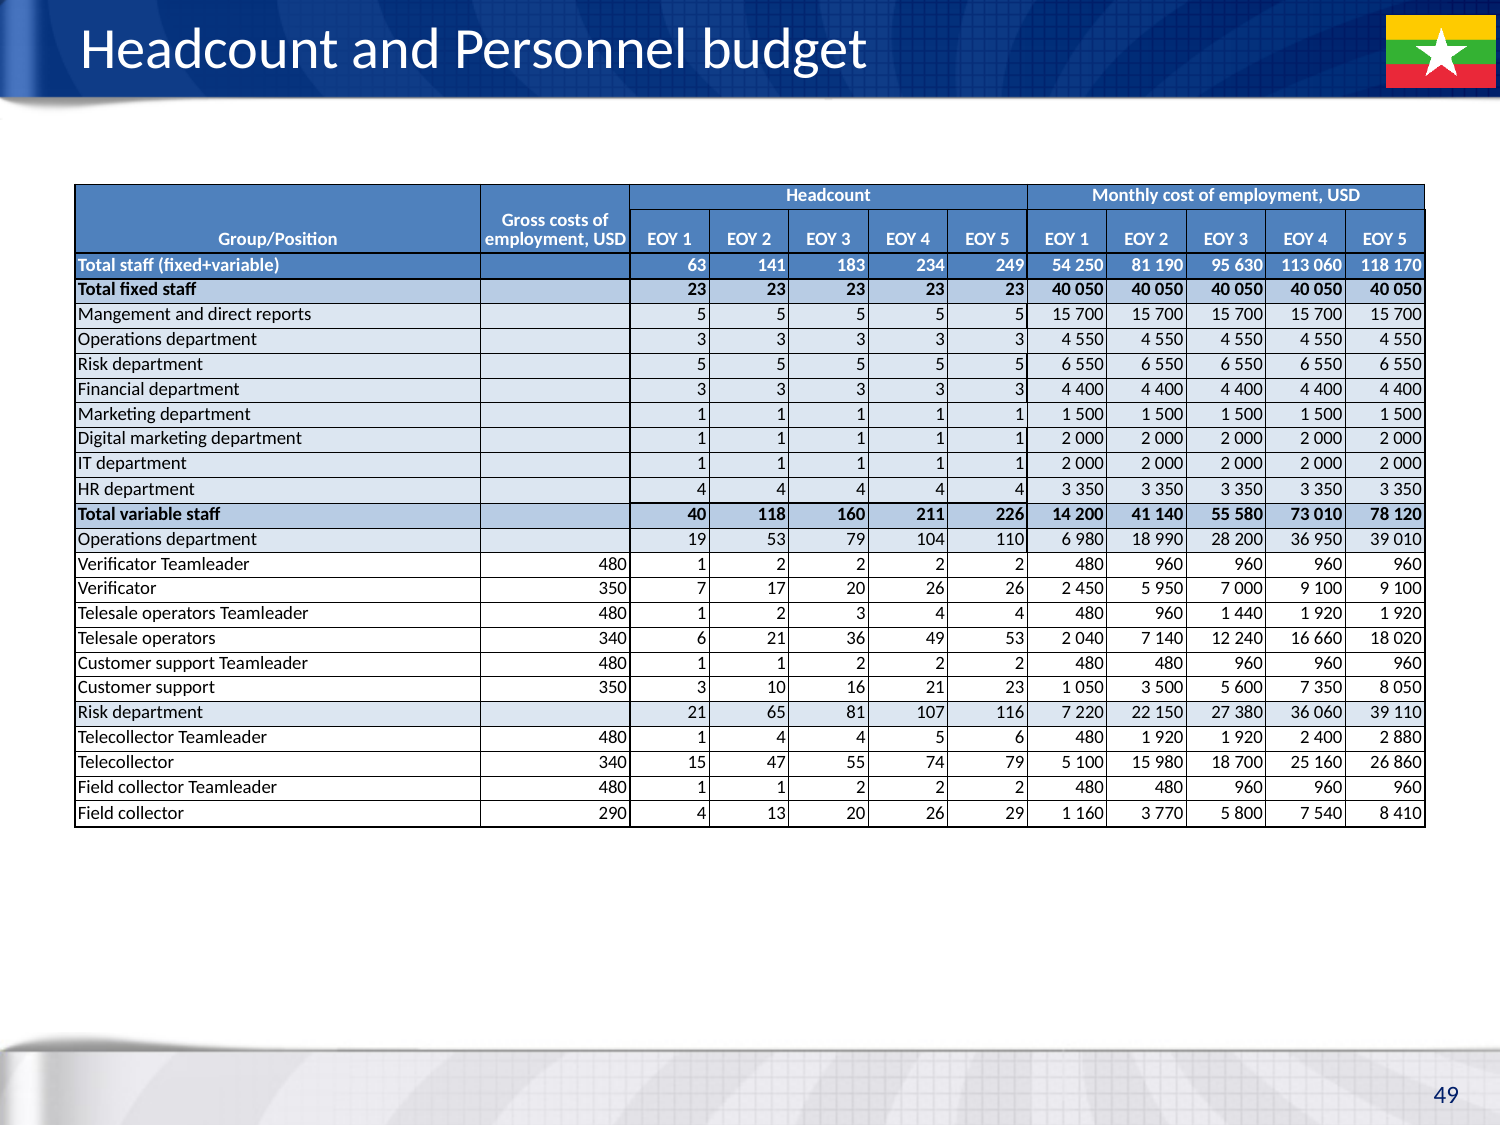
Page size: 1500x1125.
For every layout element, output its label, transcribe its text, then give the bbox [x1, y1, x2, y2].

table_cell 47 [710, 752, 788, 776]
table_cell 81 [789, 702, 868, 726]
table_cell 141 [710, 254, 788, 278]
table_cell 960 [1107, 603, 1186, 627]
table_cell 3 350 [1187, 478, 1265, 503]
table_cell 5 [789, 354, 868, 378]
table_cell 2 [948, 553, 1027, 577]
table_cell 2 [710, 603, 788, 627]
table_cell 5 [948, 304, 1026, 328]
table_cell 1 [869, 428, 947, 452]
table_cell 3 500 [1107, 677, 1186, 701]
table_cell 5 [869, 354, 947, 378]
table_cell 183 [789, 254, 868, 278]
table_cell 40 050 [1028, 280, 1106, 303]
table_cell 960 [1346, 553, 1424, 577]
table_cell 3 [948, 379, 1026, 402]
table_cell [481, 478, 629, 503]
table_cell 39 110 [1346, 702, 1424, 726]
table_cell 8 410 [1346, 801, 1424, 826]
table_cell 1 500 [1028, 403, 1106, 427]
table_cell 10 [710, 677, 788, 701]
table_cell 480 [1028, 727, 1106, 751]
table_cell 2 000 [1107, 428, 1186, 452]
table_cell 3 [869, 329, 947, 353]
table_cell 1 [631, 603, 709, 627]
table_cell 2 000 [1028, 428, 1106, 452]
table_cell Operations department [76, 529, 480, 552]
table_cell 3 [710, 379, 788, 402]
table_cell 26 [869, 801, 947, 826]
table_cell 15 700 [1028, 304, 1106, 328]
table_cell Total fixed staff [76, 280, 480, 303]
table_cell Field collector Teamleader [76, 777, 480, 800]
table_cell 960 [1266, 653, 1345, 676]
table_cell 1 [789, 403, 868, 427]
table_cell [481, 379, 629, 402]
table_cell 480 [481, 777, 629, 800]
table_cell Financial department [76, 379, 480, 402]
table_cell EOY 5 [948, 210, 1026, 252]
table_cell 1 920 [1346, 603, 1424, 627]
table_cell 2 [869, 653, 947, 676]
table_cell 960 [1346, 653, 1424, 676]
table_cell 3 [710, 329, 788, 353]
table_cell 2 000 [1187, 428, 1265, 452]
table_cell 4 [710, 727, 788, 751]
title Headcount and Personnel budget [64, 19, 1404, 71]
table_cell 480 [1107, 777, 1186, 800]
table_cell 1 [869, 403, 947, 427]
table_cell 350 [481, 578, 629, 602]
table_cell 21 [710, 628, 788, 652]
table_cell 28 200 [1187, 529, 1265, 552]
table_cell 21 [631, 702, 709, 726]
table_cell Verificator [76, 578, 480, 602]
table_cell 1 [869, 453, 947, 477]
table_cell [481, 428, 629, 452]
table_cell 6 [948, 727, 1027, 751]
table_cell 4 550 [1187, 329, 1265, 353]
table_cell 49 [869, 628, 947, 652]
table_cell Telecollector Teamleader [76, 727, 480, 751]
table_cell 4 [869, 478, 947, 502]
table_cell 8 050 [1346, 677, 1424, 701]
table_cell 1 [631, 428, 709, 452]
table_cell 1 [948, 403, 1027, 427]
table_cell 19 [631, 529, 709, 552]
table_cell 5 [710, 354, 788, 378]
table_cell 2 000 [1266, 428, 1345, 452]
table_cell 1 500 [1346, 403, 1424, 427]
table_cell 1 [789, 428, 868, 452]
table_cell 2 [789, 777, 868, 800]
table_cell 4 550 [1107, 329, 1186, 353]
table_cell 3 [631, 677, 709, 701]
table_cell 23 [948, 677, 1027, 701]
table_cell [481, 304, 629, 328]
table_cell Telecollector [76, 752, 480, 776]
table_cell 3 350 [1107, 478, 1186, 503]
table_cell 36 [789, 628, 868, 652]
table_cell EOY 1 [1028, 210, 1106, 252]
table_cell 54 250 [1028, 254, 1106, 278]
table_cell 5 100 [1028, 752, 1106, 776]
table_cell 1 500 [1107, 403, 1186, 427]
table_cell EOY 3 [789, 210, 868, 252]
table_cell 2 880 [1346, 727, 1424, 751]
table_cell 5 600 [1187, 677, 1265, 701]
table_cell 53 [710, 529, 788, 552]
table_cell 2 000 [1107, 453, 1186, 477]
table_cell 36 060 [1266, 702, 1345, 726]
table_cell 5 [789, 304, 868, 328]
table_cell 1 [631, 453, 709, 477]
table_header Group/Position [76, 185, 480, 252]
table_cell 1 [631, 403, 709, 427]
table_cell 6 550 [1346, 354, 1424, 378]
table_cell 1 920 [1266, 603, 1345, 627]
table_header Monthly cost of employment, USD [1028, 185, 1424, 209]
table_cell 5 [948, 354, 1026, 378]
table_cell 480 [481, 553, 629, 577]
table_cell 15 [631, 752, 709, 776]
table_cell 480 [1028, 777, 1106, 800]
table_cell 960 [1346, 777, 1424, 800]
table_cell 116 [948, 702, 1027, 726]
table_cell 5 800 [1187, 801, 1265, 826]
table_cell 118 170 [1346, 254, 1424, 278]
table_cell 7 [631, 578, 709, 602]
table_cell 40 050 [1266, 280, 1345, 303]
table_cell 2 [789, 653, 868, 676]
table_cell 18 990 [1107, 529, 1186, 552]
table_cell 55 580 [1187, 504, 1265, 528]
table_cell 2 400 [1266, 727, 1345, 751]
table_cell 340 [481, 628, 629, 652]
table_cell 63 [631, 254, 709, 278]
table_cell 1 [710, 653, 788, 676]
table_cell Marketing department [76, 403, 480, 427]
table_cell 3 [789, 603, 868, 627]
table_cell 7 000 [1187, 578, 1265, 602]
table_cell Mangement and direct reports [76, 304, 480, 328]
table_cell Verificator Teamleader [76, 553, 480, 577]
table_cell [481, 702, 629, 726]
table_cell 7 540 [1266, 801, 1345, 826]
table_cell 4 [869, 603, 947, 627]
table_cell IT department [76, 453, 480, 477]
table_cell 3 350 [1266, 478, 1345, 503]
table_cell 960 [1266, 777, 1345, 800]
table_cell [481, 329, 629, 353]
table_cell 25 160 [1266, 752, 1345, 776]
table_cell 1 920 [1107, 727, 1186, 751]
table_cell 5 [631, 304, 709, 328]
table_cell 960 [1266, 553, 1345, 577]
table_cell 480 [481, 603, 629, 627]
table_cell 1 [948, 453, 1026, 477]
table_cell 960 [1187, 777, 1265, 800]
table_cell 18 020 [1346, 628, 1424, 652]
table_cell 480 [1107, 653, 1186, 676]
table_cell 118 [710, 504, 788, 528]
table_cell 5 [869, 304, 947, 328]
table_cell Risk department [76, 702, 480, 726]
table_cell 6 550 [1107, 354, 1186, 378]
table_cell 4 [789, 727, 868, 751]
table_cell 39 010 [1346, 529, 1424, 552]
table_cell 4 400 [1187, 379, 1265, 402]
table_cell 350 [481, 677, 629, 701]
table_cell 5 [631, 354, 709, 378]
table_cell 6 550 [1028, 354, 1106, 378]
table_cell 12 240 [1187, 628, 1265, 652]
picture [0, 0, 1500, 120]
table_cell 20 [789, 801, 868, 826]
table_cell 40 050 [1346, 280, 1424, 303]
table_cell 15 700 [1346, 304, 1424, 328]
table_cell 26 860 [1346, 752, 1424, 776]
table_cell [481, 403, 629, 427]
table_cell 14 200 [1028, 504, 1106, 528]
table_cell 1 500 [1187, 403, 1265, 427]
table_cell 23 [710, 280, 788, 303]
table_cell 29 [948, 801, 1027, 826]
table_cell 2 040 [1028, 628, 1106, 652]
table_cell 1 [710, 403, 788, 427]
table_cell 480 [481, 653, 629, 676]
table_cell 55 [789, 752, 868, 776]
table_cell 2 [710, 553, 788, 577]
table_cell 113 060 [1266, 254, 1345, 278]
table_cell 5 [869, 727, 947, 751]
table_cell 1 050 [1028, 677, 1106, 701]
table_cell EOY 2 [710, 210, 788, 252]
slide_number 49 [1356, 1070, 1475, 1117]
table_cell EOY 4 [1266, 210, 1345, 252]
table_cell 2 000 [1028, 453, 1106, 477]
table_cell 4 [948, 478, 1026, 502]
table_cell 2 [869, 553, 947, 577]
table_cell 2 000 [1266, 453, 1345, 477]
table_cell 40 [631, 504, 709, 528]
table_cell 4 550 [1346, 329, 1424, 353]
table_cell Telesale operators Teamleader [76, 603, 480, 627]
table_cell 6 980 [1028, 529, 1106, 552]
table_cell Total variable staff [76, 504, 480, 528]
table_cell 78 120 [1346, 504, 1424, 528]
table_cell EOY 1 [631, 210, 709, 252]
table_cell 15 700 [1266, 304, 1345, 328]
table_cell 79 [789, 529, 868, 552]
table_cell [481, 529, 629, 552]
table_cell 4 [631, 478, 709, 502]
table_cell 1 [631, 777, 709, 800]
table_cell 95 630 [1187, 254, 1265, 278]
table_cell 2 000 [1346, 453, 1424, 477]
table_header Gross costs of employment, USD [481, 185, 629, 252]
table_cell 5 950 [1107, 578, 1186, 602]
table_header Headcount [630, 185, 1027, 209]
table_cell 290 [481, 801, 629, 826]
table_cell 13 [710, 801, 788, 826]
table_cell 7 220 [1028, 702, 1106, 726]
table_cell 65 [710, 702, 788, 726]
table_cell 4 400 [1107, 379, 1186, 402]
table_cell EOY 5 [1346, 210, 1424, 252]
table_cell 9 100 [1266, 578, 1345, 602]
table_cell 110 [948, 529, 1026, 552]
table_cell 15 700 [1187, 304, 1265, 328]
table_cell Risk department [76, 354, 480, 378]
table_cell 4 400 [1266, 379, 1345, 402]
table_cell [481, 453, 629, 477]
table_cell Customer support [76, 677, 480, 701]
table_cell 1 [631, 653, 709, 676]
table_cell 1 [710, 453, 788, 477]
table_cell 1 [789, 453, 868, 477]
table_cell 79 [948, 752, 1027, 776]
table_cell 2 [948, 777, 1027, 800]
table_cell Customer support Teamleader [76, 653, 480, 676]
table_cell 81 190 [1107, 254, 1186, 278]
table_cell 15 700 [1107, 304, 1186, 328]
table_cell 7 350 [1266, 677, 1345, 701]
table_cell 23 [789, 280, 868, 303]
table_cell Operations department [76, 329, 480, 353]
table_cell 2 [869, 777, 947, 800]
table_cell 2 000 [1346, 428, 1424, 452]
table_cell 480 [1028, 603, 1106, 627]
table_cell 4 [948, 603, 1027, 627]
table_cell 226 [948, 504, 1026, 528]
table_cell Telesale operators [76, 628, 480, 652]
table_cell 1 440 [1187, 603, 1265, 627]
table_cell [481, 504, 629, 528]
table_cell 4 400 [1028, 379, 1106, 402]
table_cell 36 950 [1266, 529, 1345, 552]
table_cell 5 [710, 304, 788, 328]
table_cell [481, 254, 629, 278]
table_cell 107 [869, 702, 947, 726]
table_cell 3 770 [1107, 801, 1186, 826]
table_cell 4 550 [1266, 329, 1345, 353]
table_cell 21 [869, 677, 947, 701]
table_cell 1 [948, 428, 1026, 452]
table_cell 1 [631, 727, 709, 751]
table_cell 74 [869, 752, 947, 776]
table_cell 73 010 [1266, 504, 1345, 528]
table_cell 340 [481, 752, 629, 776]
table_cell 104 [869, 529, 947, 552]
table_cell 7 140 [1107, 628, 1186, 652]
table_cell 3 350 [1028, 478, 1106, 503]
table_cell HR department [76, 478, 480, 503]
table_cell 3 [789, 329, 868, 353]
table_cell 53 [948, 628, 1027, 652]
table_cell 40 050 [1107, 280, 1186, 303]
table_cell Digital marketing department [76, 428, 480, 452]
table_cell 249 [948, 254, 1026, 278]
table_cell 4 550 [1028, 329, 1106, 353]
table_cell 41 140 [1107, 504, 1186, 528]
table_cell [481, 354, 629, 378]
table_cell 6 550 [1187, 354, 1265, 378]
table_cell 1 920 [1187, 727, 1265, 751]
table_cell 2 [789, 553, 868, 577]
table_cell EOY 2 [1107, 210, 1186, 252]
table_cell EOY 4 [869, 210, 947, 252]
table_cell 2 [948, 653, 1027, 676]
table_cell 1 [710, 777, 788, 800]
table_cell 17 [710, 578, 788, 602]
table_cell 480 [481, 727, 629, 751]
table_cell [481, 280, 629, 303]
table_cell 3 350 [1346, 478, 1424, 503]
table_cell 9 100 [1346, 578, 1424, 602]
table_cell 15 980 [1107, 752, 1186, 776]
table_cell 27 380 [1187, 702, 1265, 726]
table_cell 23 [948, 280, 1027, 303]
table_cell 22 150 [1107, 702, 1186, 726]
table_cell 960 [1187, 653, 1265, 676]
table_cell 26 [869, 578, 947, 602]
table_cell 1 500 [1266, 403, 1345, 427]
table_cell 211 [869, 504, 947, 528]
table_cell 3 [789, 379, 868, 402]
table_cell EOY 3 [1187, 210, 1265, 252]
table_cell 3 [869, 379, 947, 402]
table_cell 4 [631, 801, 709, 826]
table_cell 23 [869, 280, 947, 303]
table_cell 160 [789, 504, 868, 528]
table_cell 1 [631, 553, 709, 577]
table_cell 40 050 [1187, 280, 1265, 303]
table_cell 960 [1187, 553, 1265, 577]
table_cell 960 [1107, 553, 1186, 577]
table_cell 4 [710, 478, 788, 502]
table_cell 1 [710, 428, 788, 452]
table_cell 6 [631, 628, 709, 652]
table_cell 3 [631, 329, 709, 353]
table_cell 480 [1028, 653, 1106, 676]
table_cell Field collector [76, 801, 480, 826]
table_cell 234 [869, 254, 947, 278]
table_cell 4 [789, 478, 868, 502]
table_cell 23 [631, 280, 709, 303]
table_cell 1 160 [1028, 801, 1106, 826]
table_cell 4 400 [1346, 379, 1424, 402]
table_cell 26 [948, 578, 1027, 602]
table_cell Total staff (fixed+variable) [76, 254, 480, 278]
table_cell 18 700 [1187, 752, 1265, 776]
table_cell 16 660 [1266, 628, 1345, 652]
table_cell 480 [1028, 553, 1106, 577]
table_cell 3 [631, 379, 709, 402]
table_cell 16 [789, 677, 868, 701]
table_cell 6 550 [1266, 354, 1345, 378]
table_cell 2 000 [1187, 453, 1265, 477]
table_cell 20 [789, 578, 868, 602]
table_cell 2 450 [1028, 578, 1106, 602]
picture [0, 1032, 1500, 1125]
table_cell 3 [948, 329, 1027, 353]
